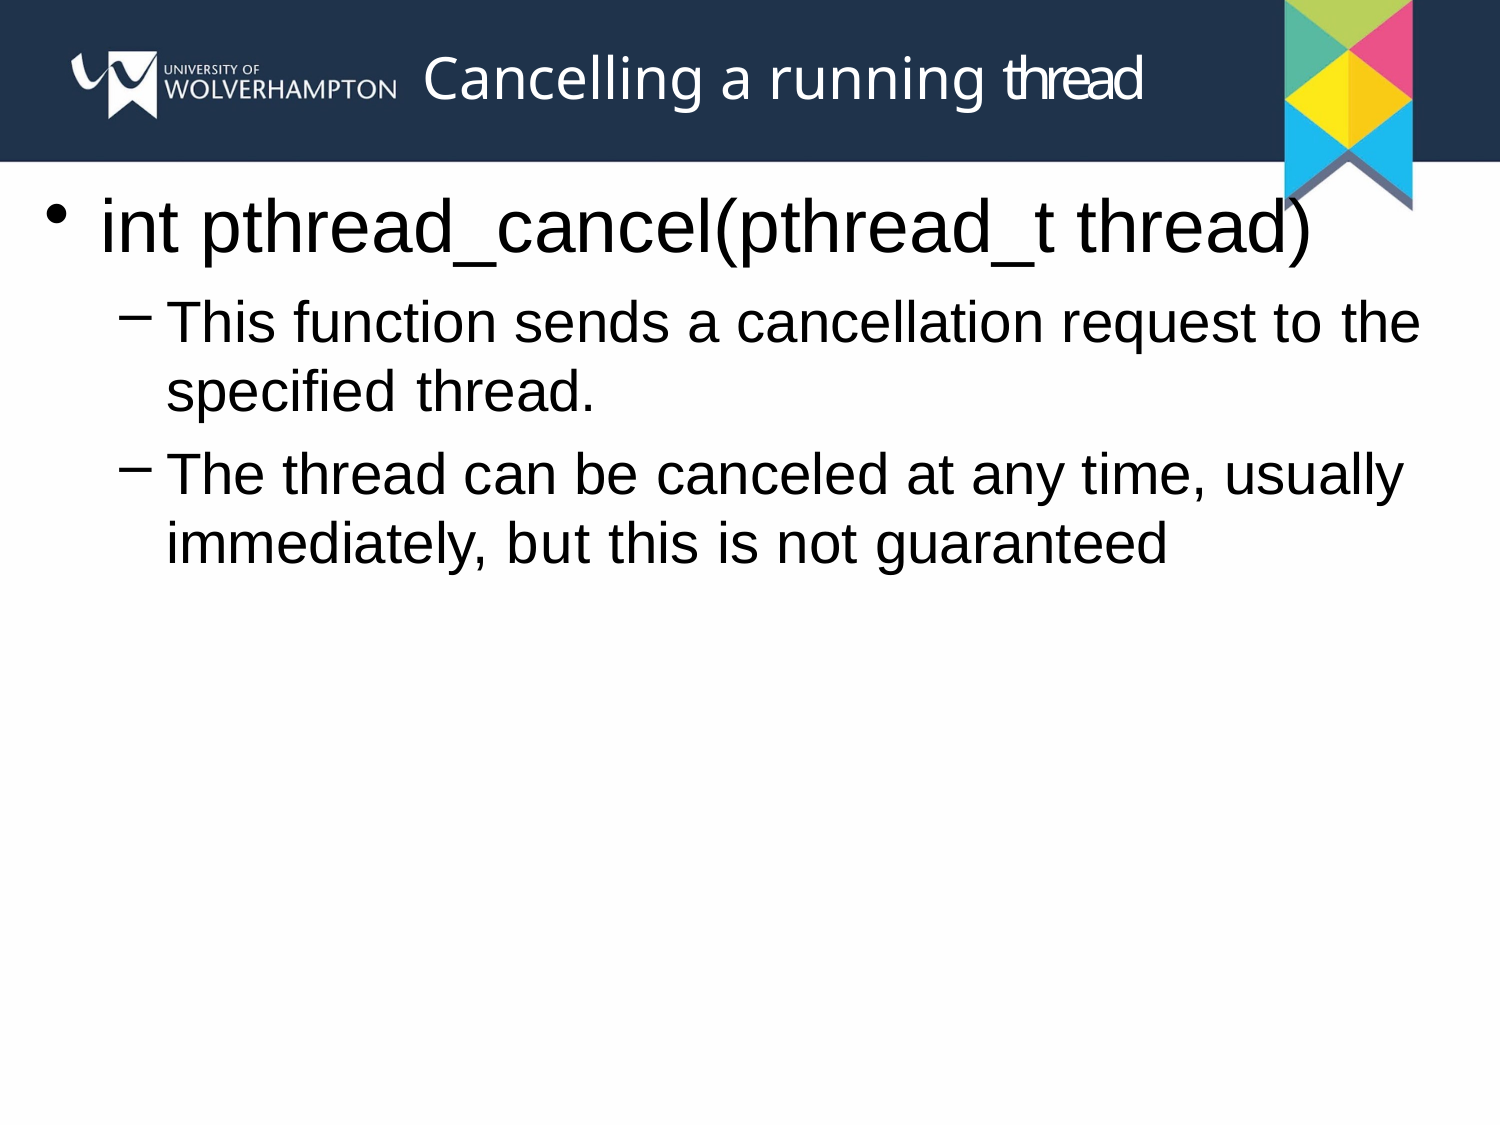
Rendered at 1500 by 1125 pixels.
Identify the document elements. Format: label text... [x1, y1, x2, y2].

title Cancelling a running thread [420, 39, 1220, 157]
picture [0, 0, 1500, 1125]
text_box int pthread_cancel(pthread_t thread) This function sends a cancellation request to the specified thread. The thread can be canceled at any time, usually immediately, but this is not guaranteed [42, 157, 1433, 576]
